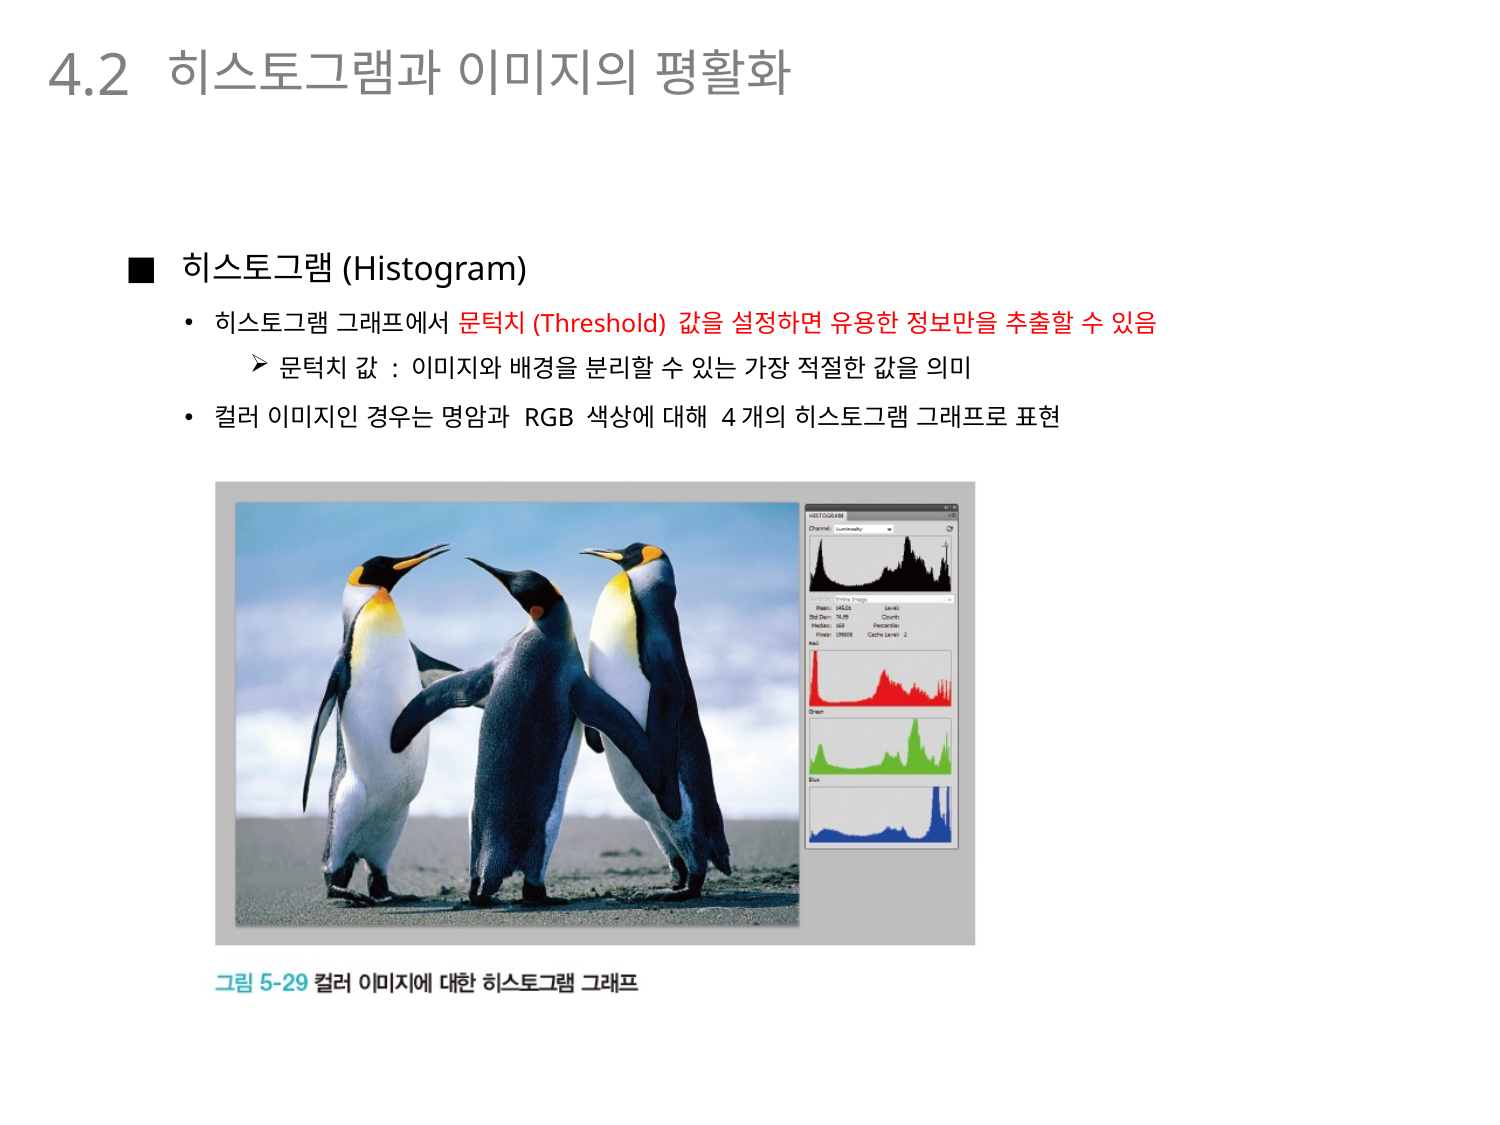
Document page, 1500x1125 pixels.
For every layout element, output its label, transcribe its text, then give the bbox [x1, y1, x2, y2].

picture [206, 470, 987, 1006]
text_box 히스토그램과 이미지의 평활화 [159, 41, 870, 127]
text_box 4.2 [41, 44, 184, 130]
text_box 히스토그램(Histogram) 히스토그램 그래프에서 문턱치(Threshold) 값을 설정하면 유용한 정보만을 추출할 수 있음 문턱치 값 : 이미지와 배경을 분리할 수 있는 가장 적절한 값을 의미 컬러 이미지인 경우는 명암과 RGB 색상에 대해 4개의 히스토그램 그래프로 표현 [110, 219, 1422, 1035]
